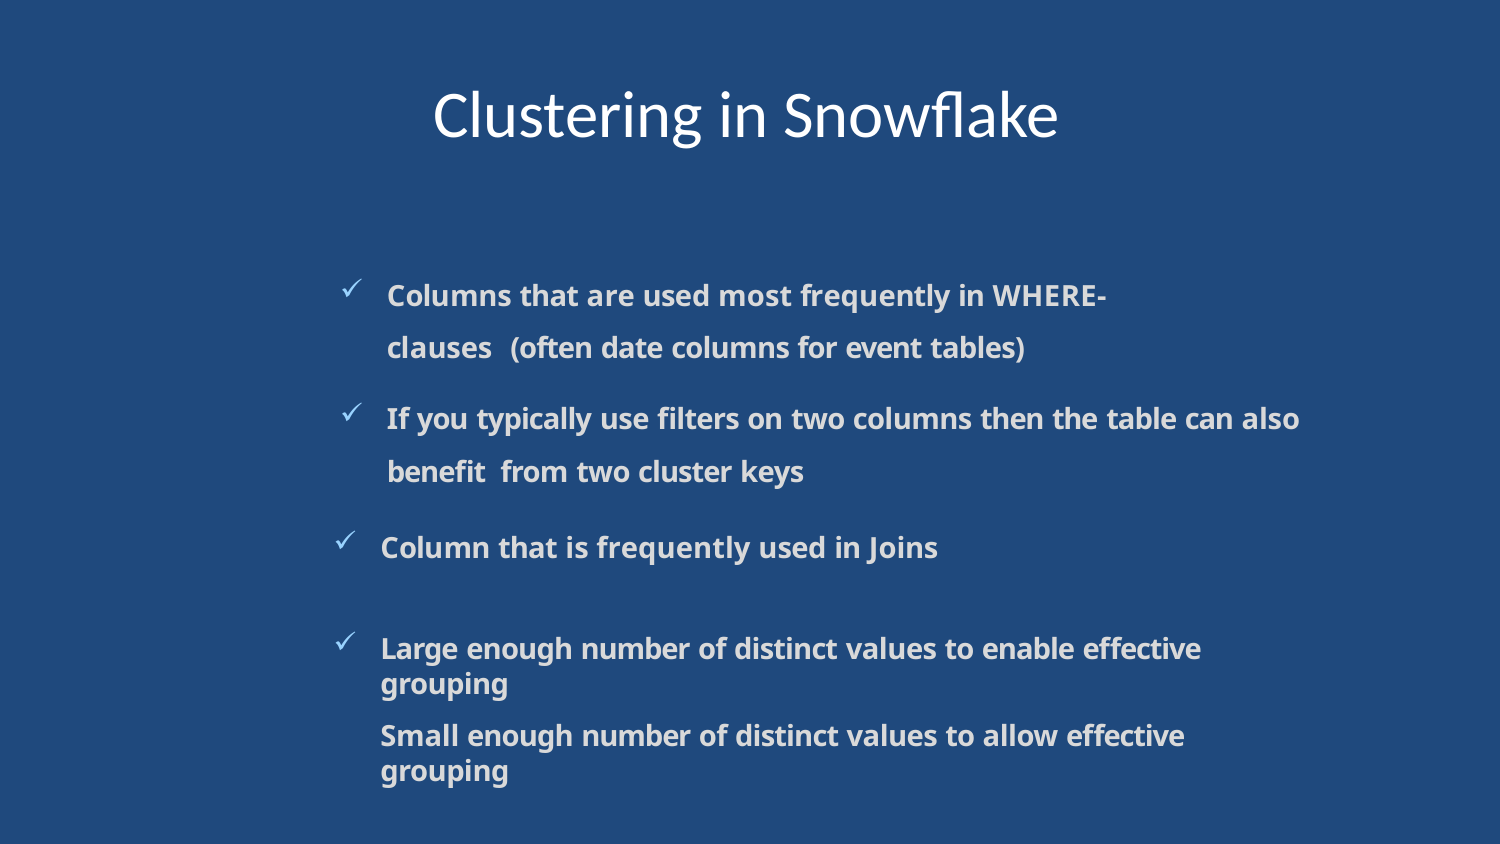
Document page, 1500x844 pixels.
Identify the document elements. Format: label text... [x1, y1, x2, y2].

title Clustering in Snowflake [431, 68, 1069, 212]
list Columns that are used most frequently in WHERE-clauses (often date columns for event tables) If you typically use filters on two columns then the table can also benefit from two cluster keys Column that is frequently used in Joins Large enough number of distinct values to enable effective grouping Small enough number of distinct values to allow effective grouping [196, 257, 1304, 788]
